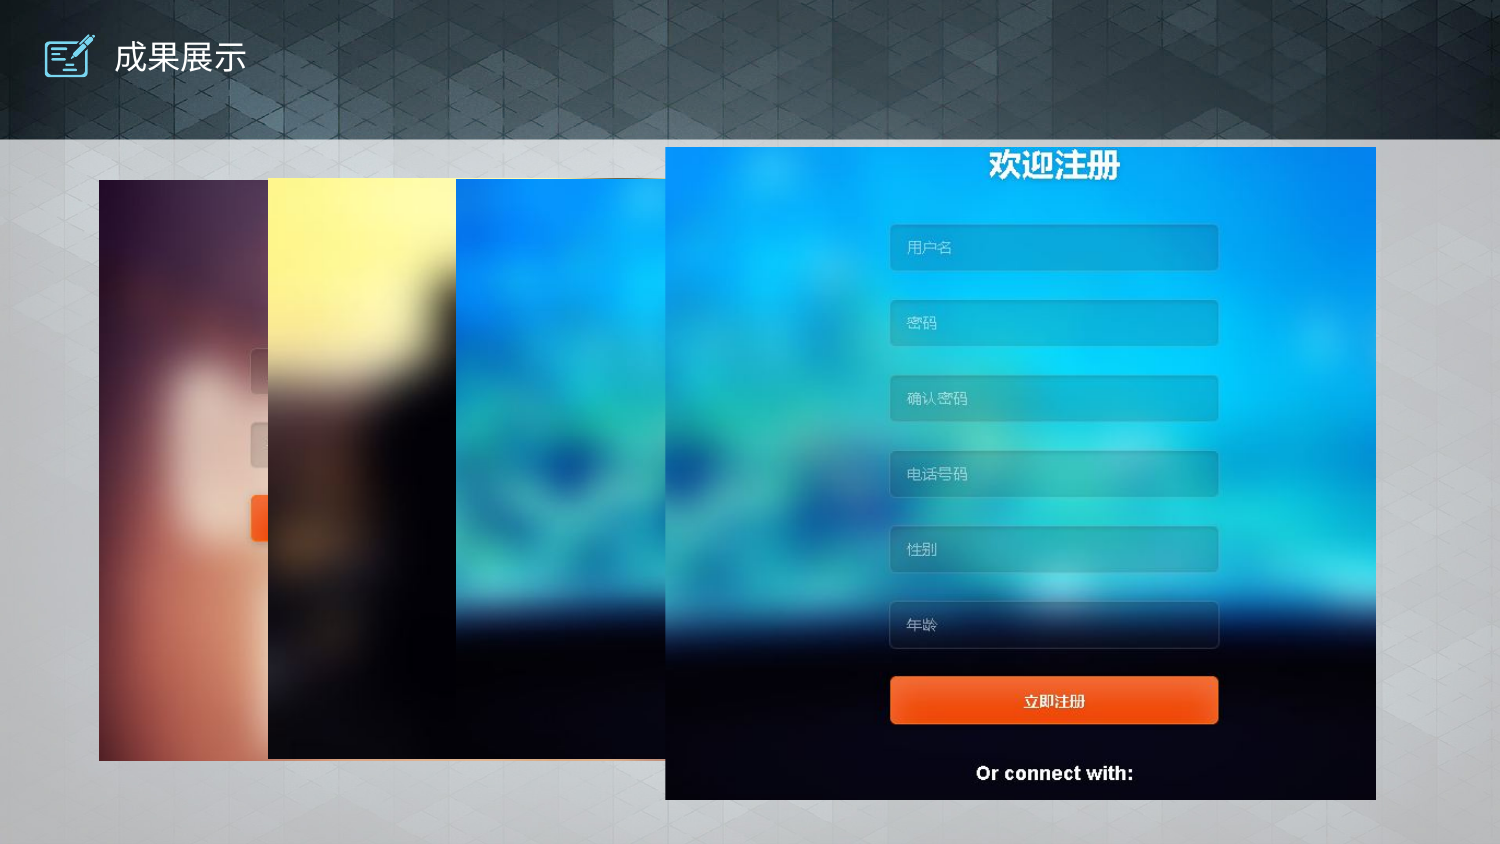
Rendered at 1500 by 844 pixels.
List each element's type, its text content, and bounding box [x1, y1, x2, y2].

picture [0, 0, 1500, 844]
title 成果展示 [99, 33, 550, 80]
text_box [44, 34, 95, 78]
